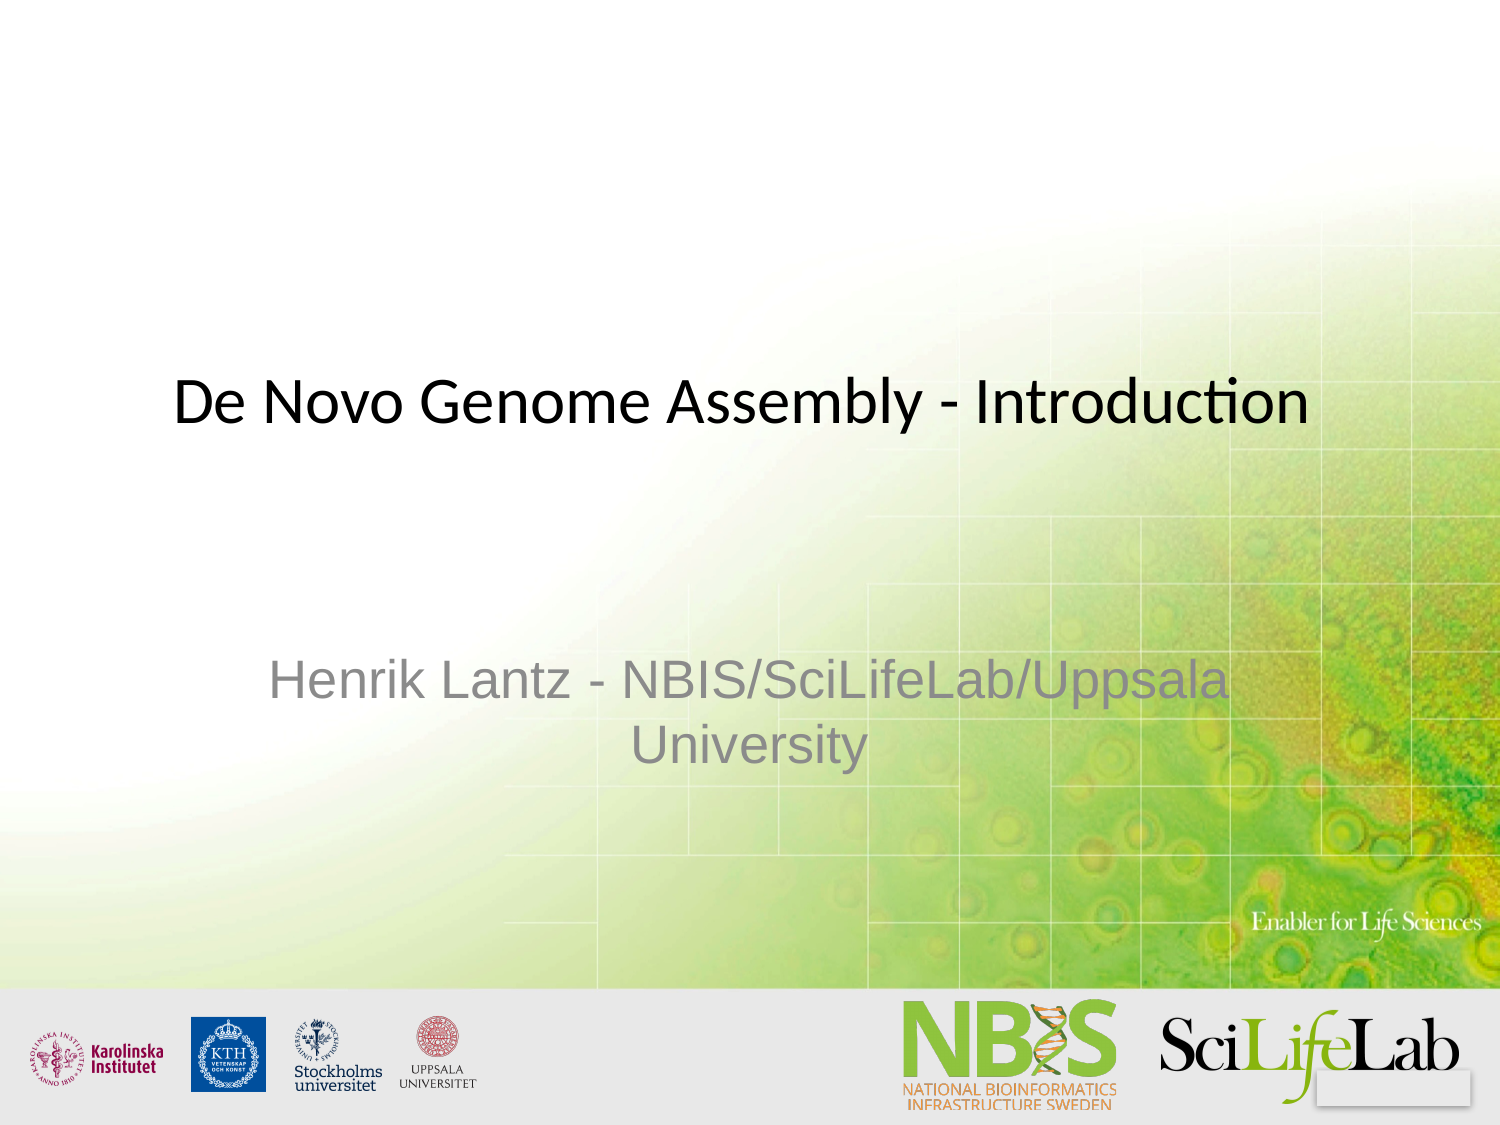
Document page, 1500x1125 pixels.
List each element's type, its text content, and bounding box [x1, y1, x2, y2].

subtitle Henrik Lantz - NBIS/SciLifeLab/Uppsala University [225, 637, 1275, 925]
title De Novo Genome Assembly - Introduction [112, 349, 1388, 591]
picture [0, 0, 1500, 1125]
